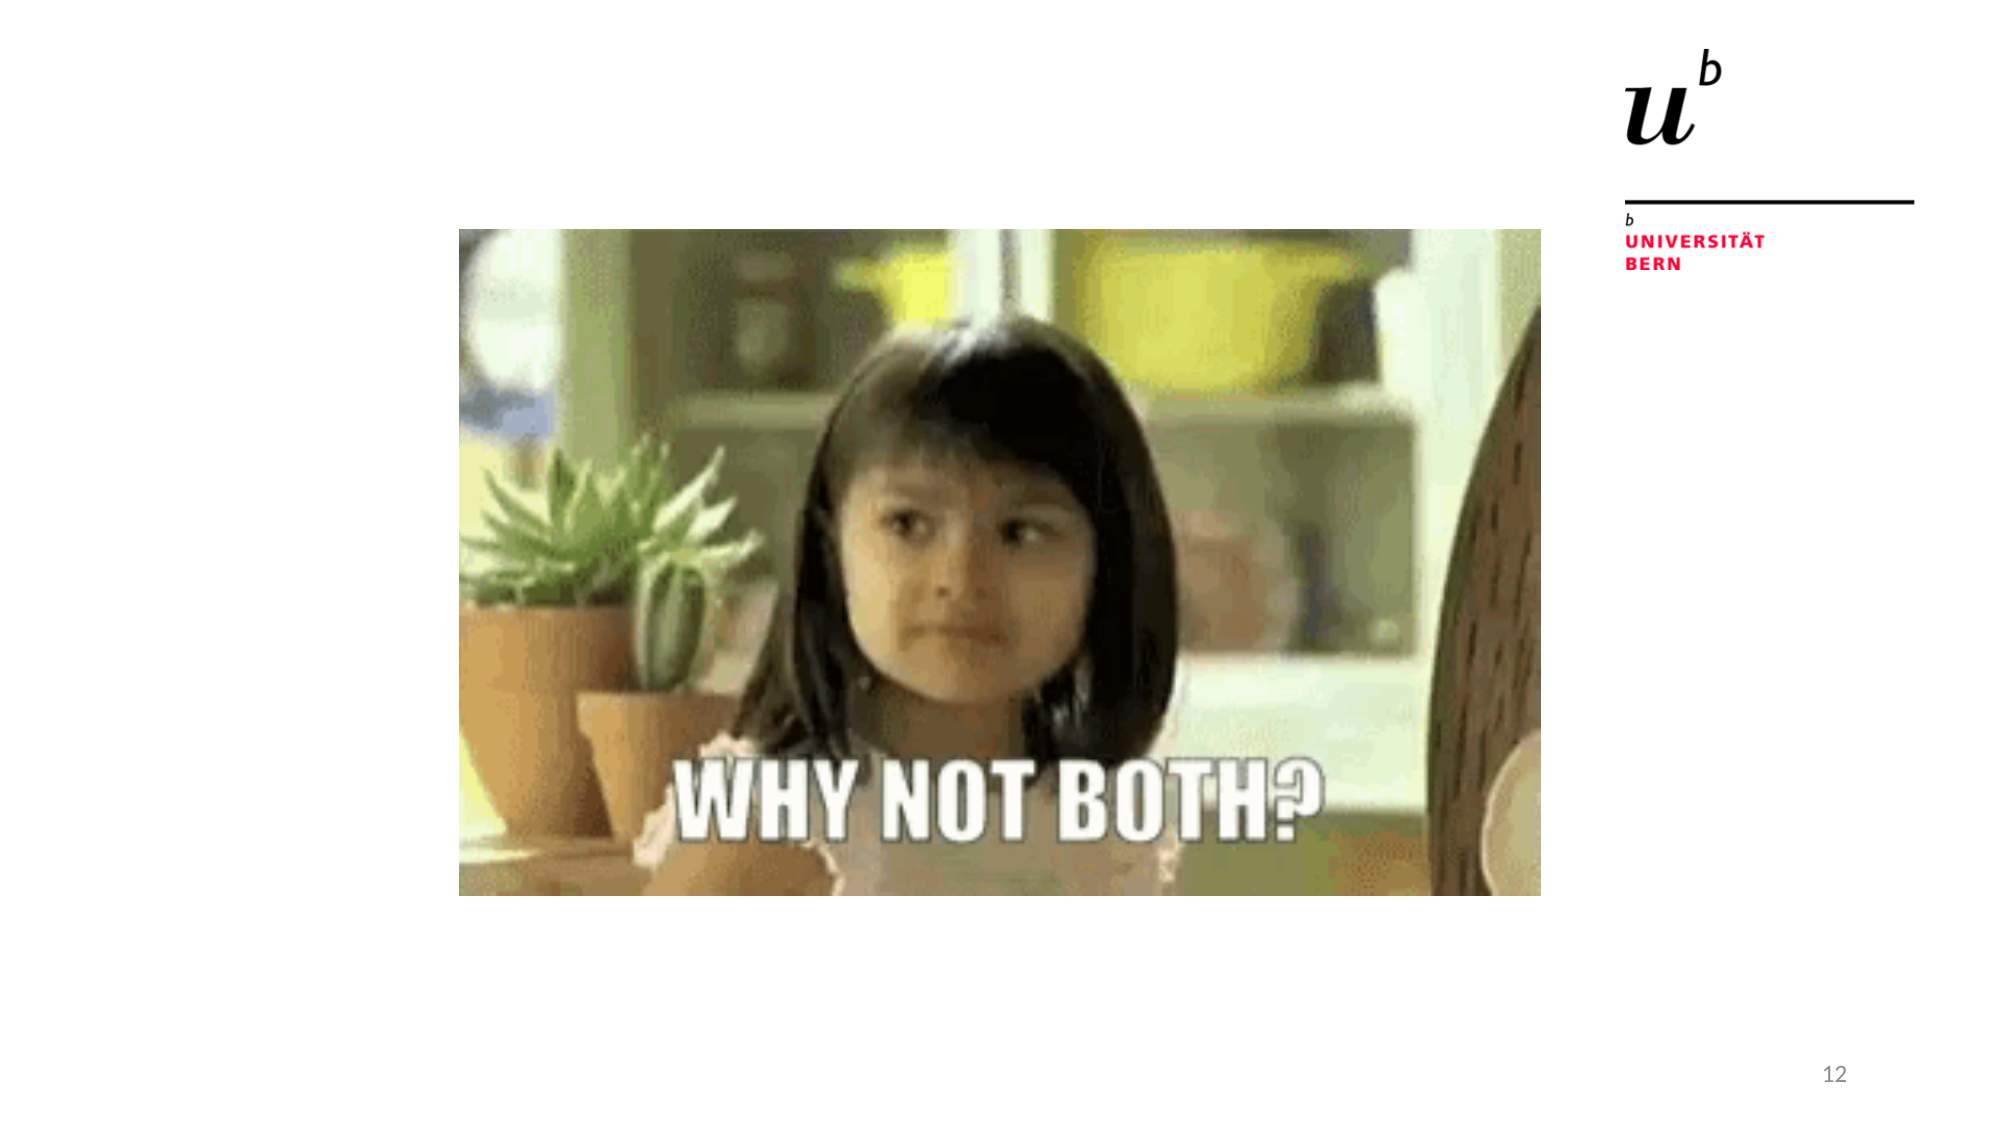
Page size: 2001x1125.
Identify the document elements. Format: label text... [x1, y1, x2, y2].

picture [1625, 0, 2000, 270]
picture [459, 229, 1541, 896]
slide_number 12 [1412, 1042, 1863, 1103]
